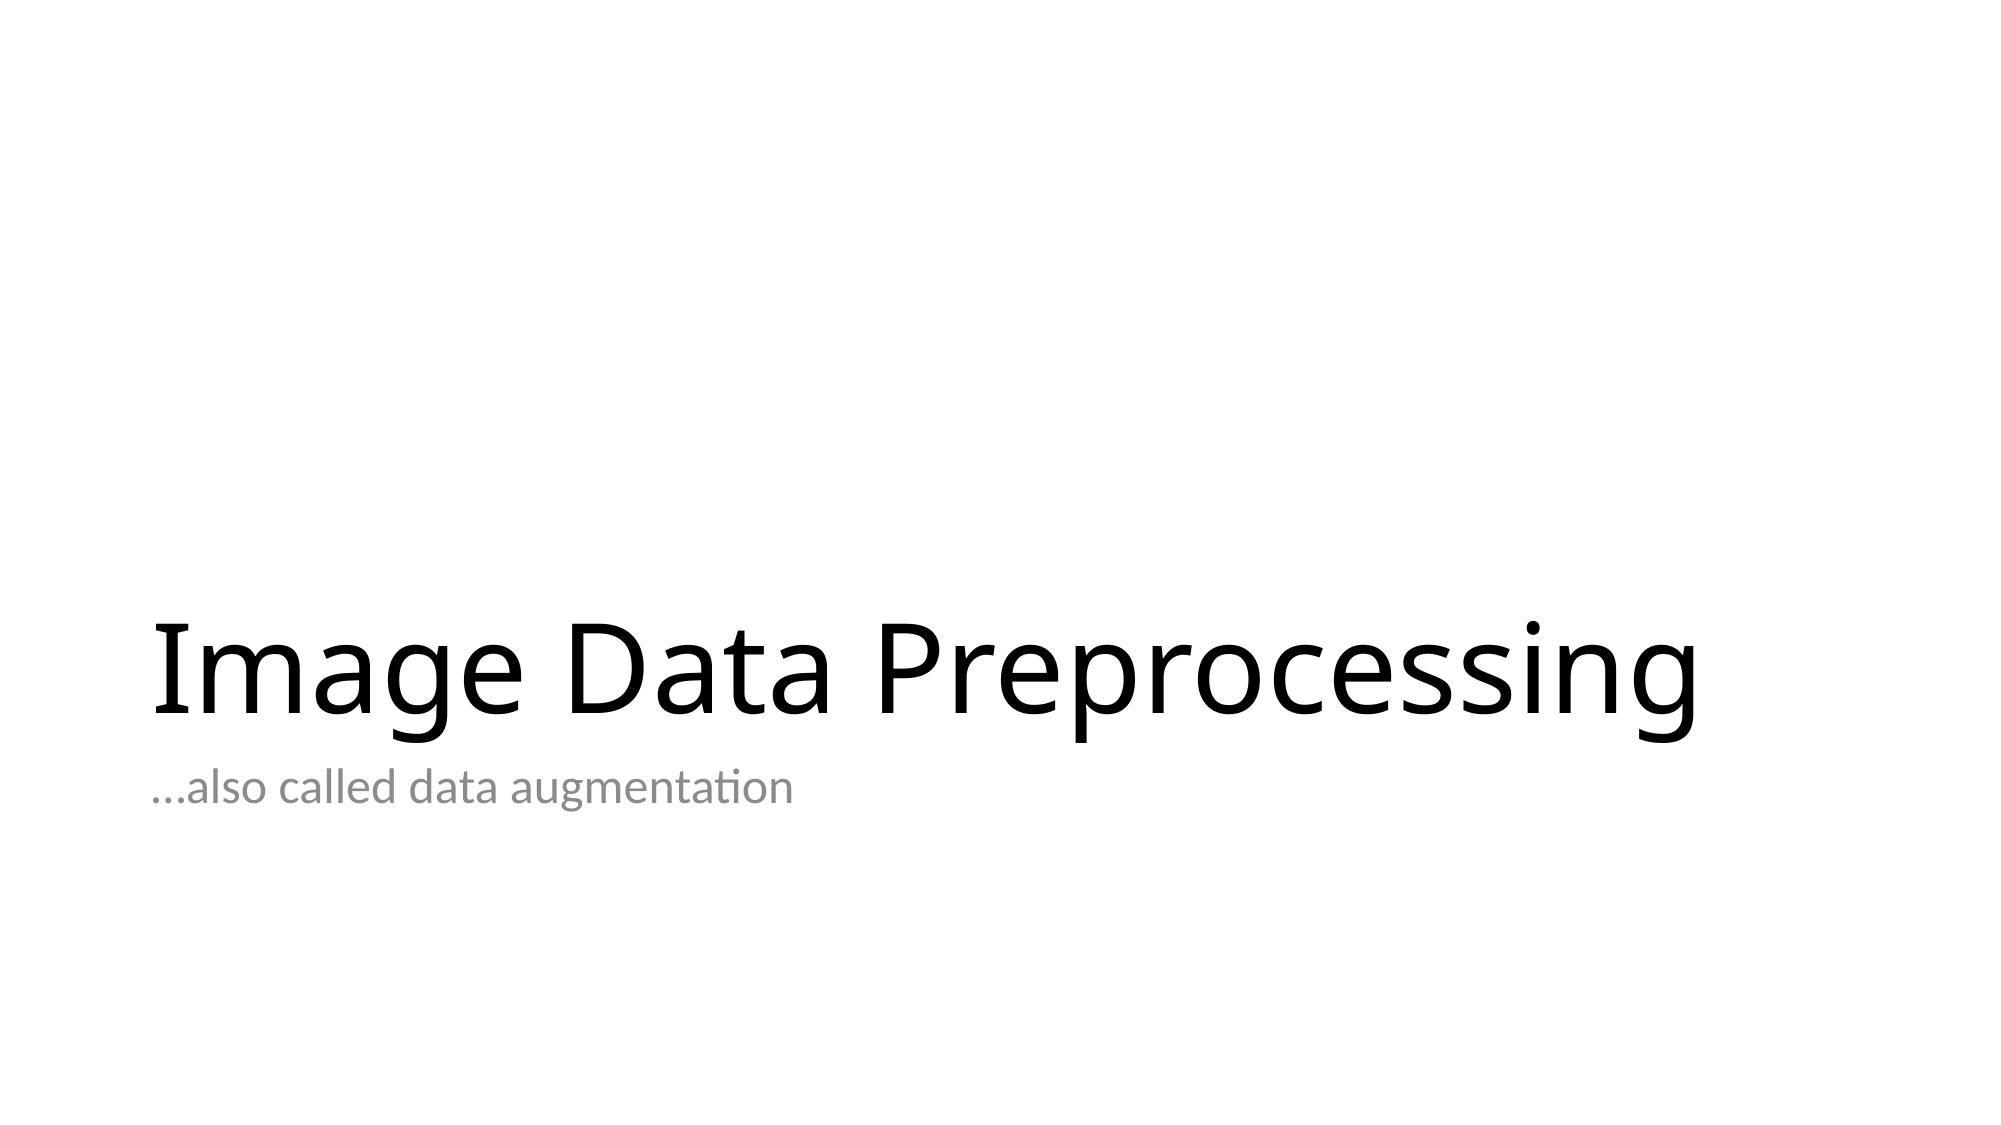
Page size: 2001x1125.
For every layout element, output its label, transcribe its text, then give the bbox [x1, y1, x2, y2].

title Image Data Preprocessing [136, 280, 1862, 749]
list …also called data augmentation [136, 752, 1862, 999]
